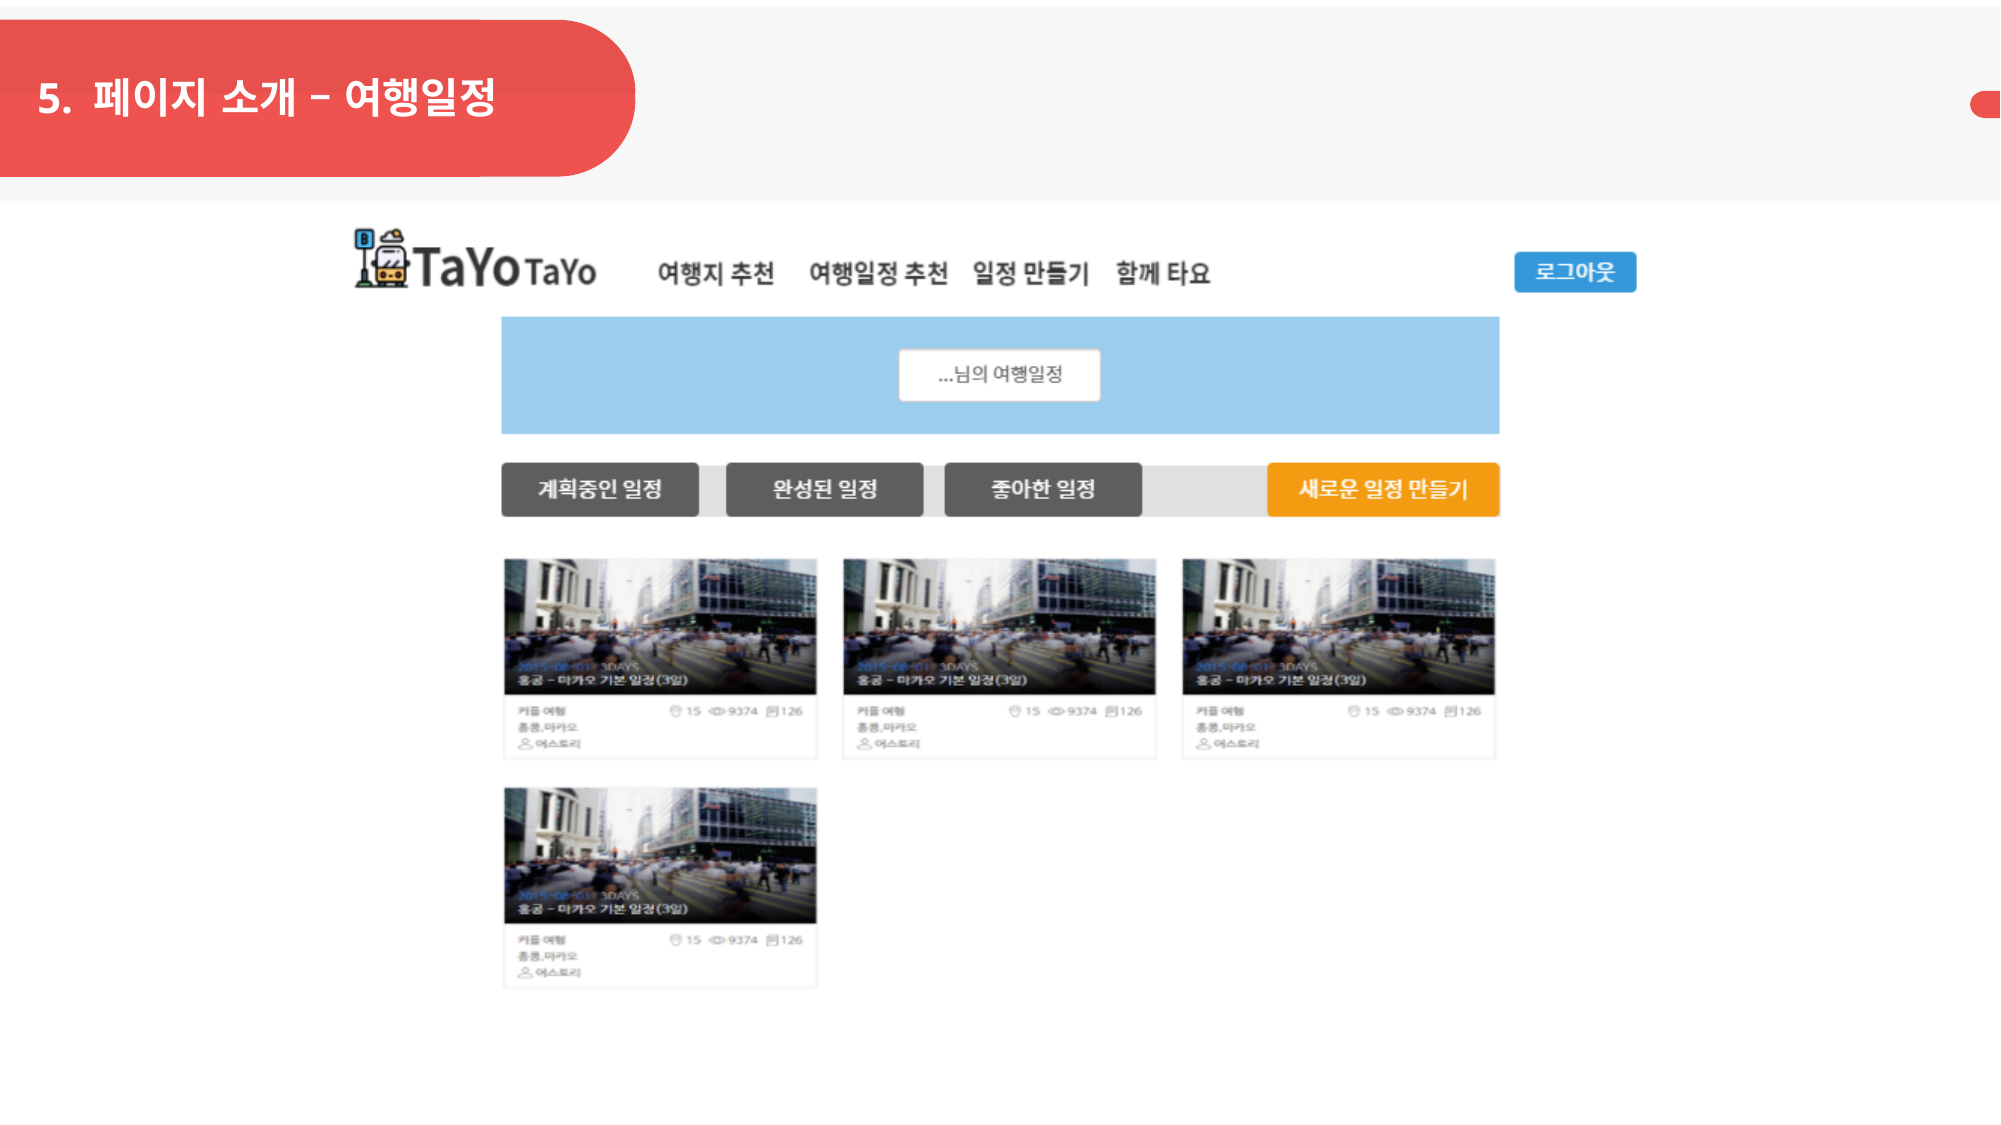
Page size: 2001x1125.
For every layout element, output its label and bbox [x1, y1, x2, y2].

picture [339, 219, 1661, 1032]
text_box [0, 6, 2000, 201]
